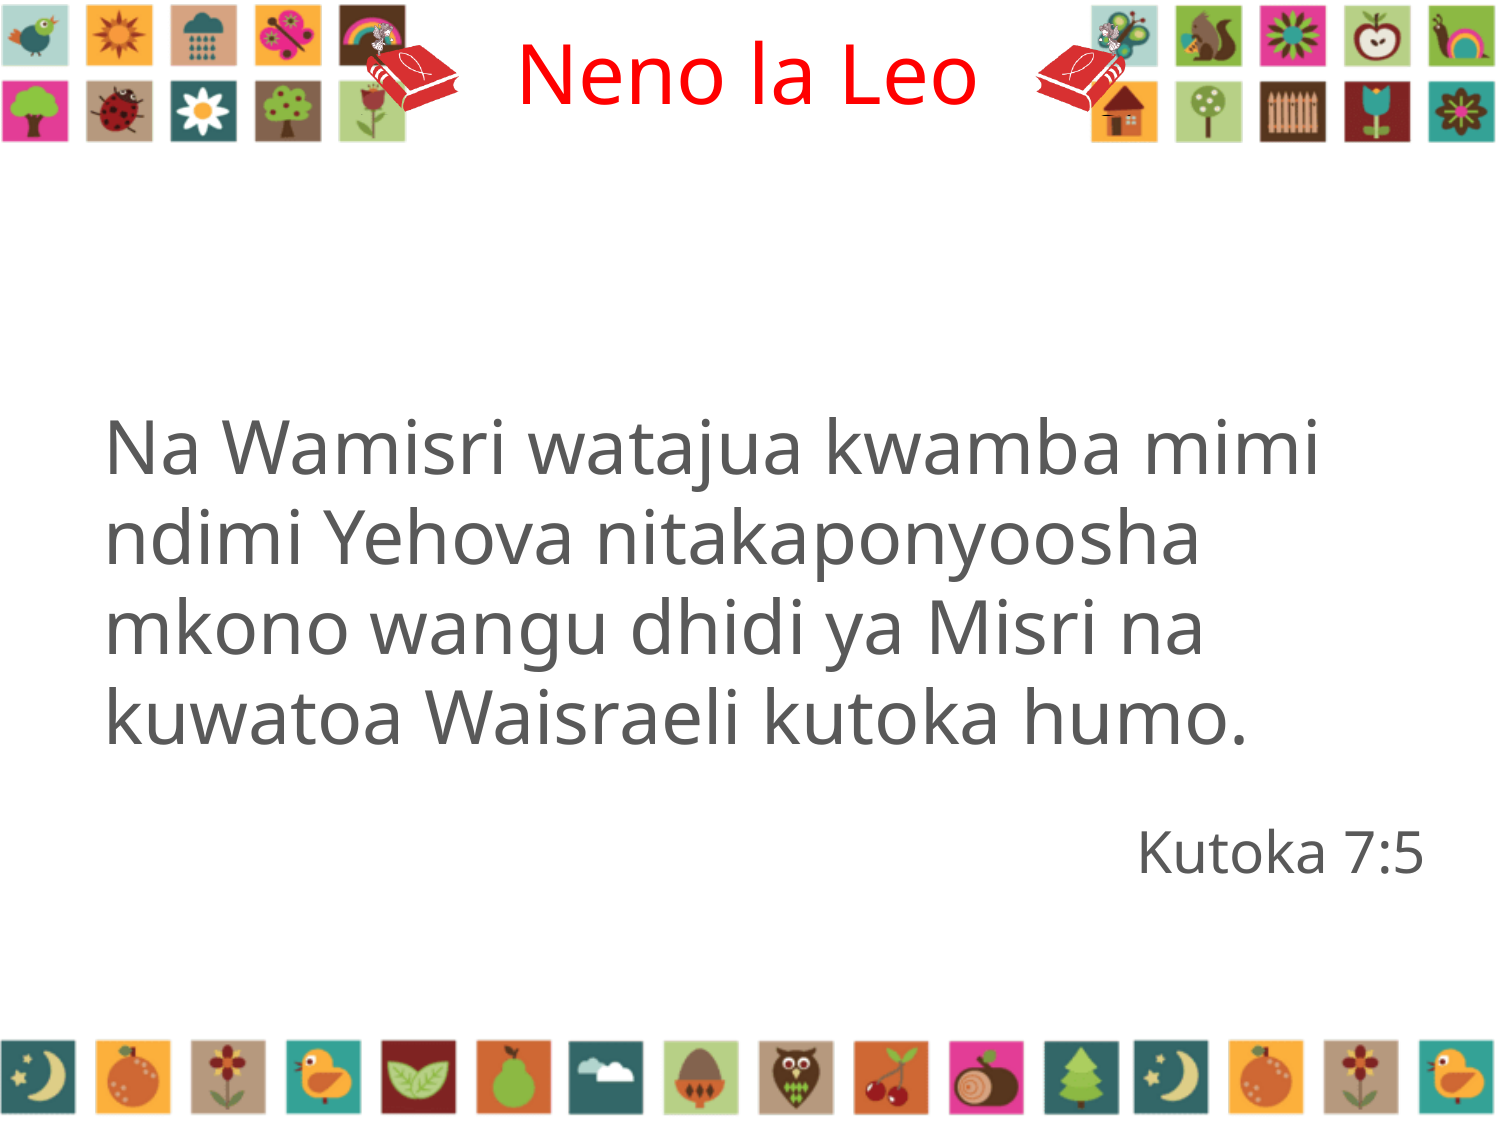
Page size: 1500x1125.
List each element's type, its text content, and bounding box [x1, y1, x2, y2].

picture [0, 3, 491, 150]
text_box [0, 1028, 1500, 1118]
picture [1003, 3, 1500, 150]
text_box Kutoka 7:5 [808, 807, 1441, 893]
text_box Na Wamisri watajua kwamba mimi ndimi Yehova nitakaponyoosha mkono wangu dhidi ya Misri na kuwatoa Waisraeli kutoka humo. [88, 302, 1436, 768]
text_box Neno la Leo [425, 13, 1078, 129]
